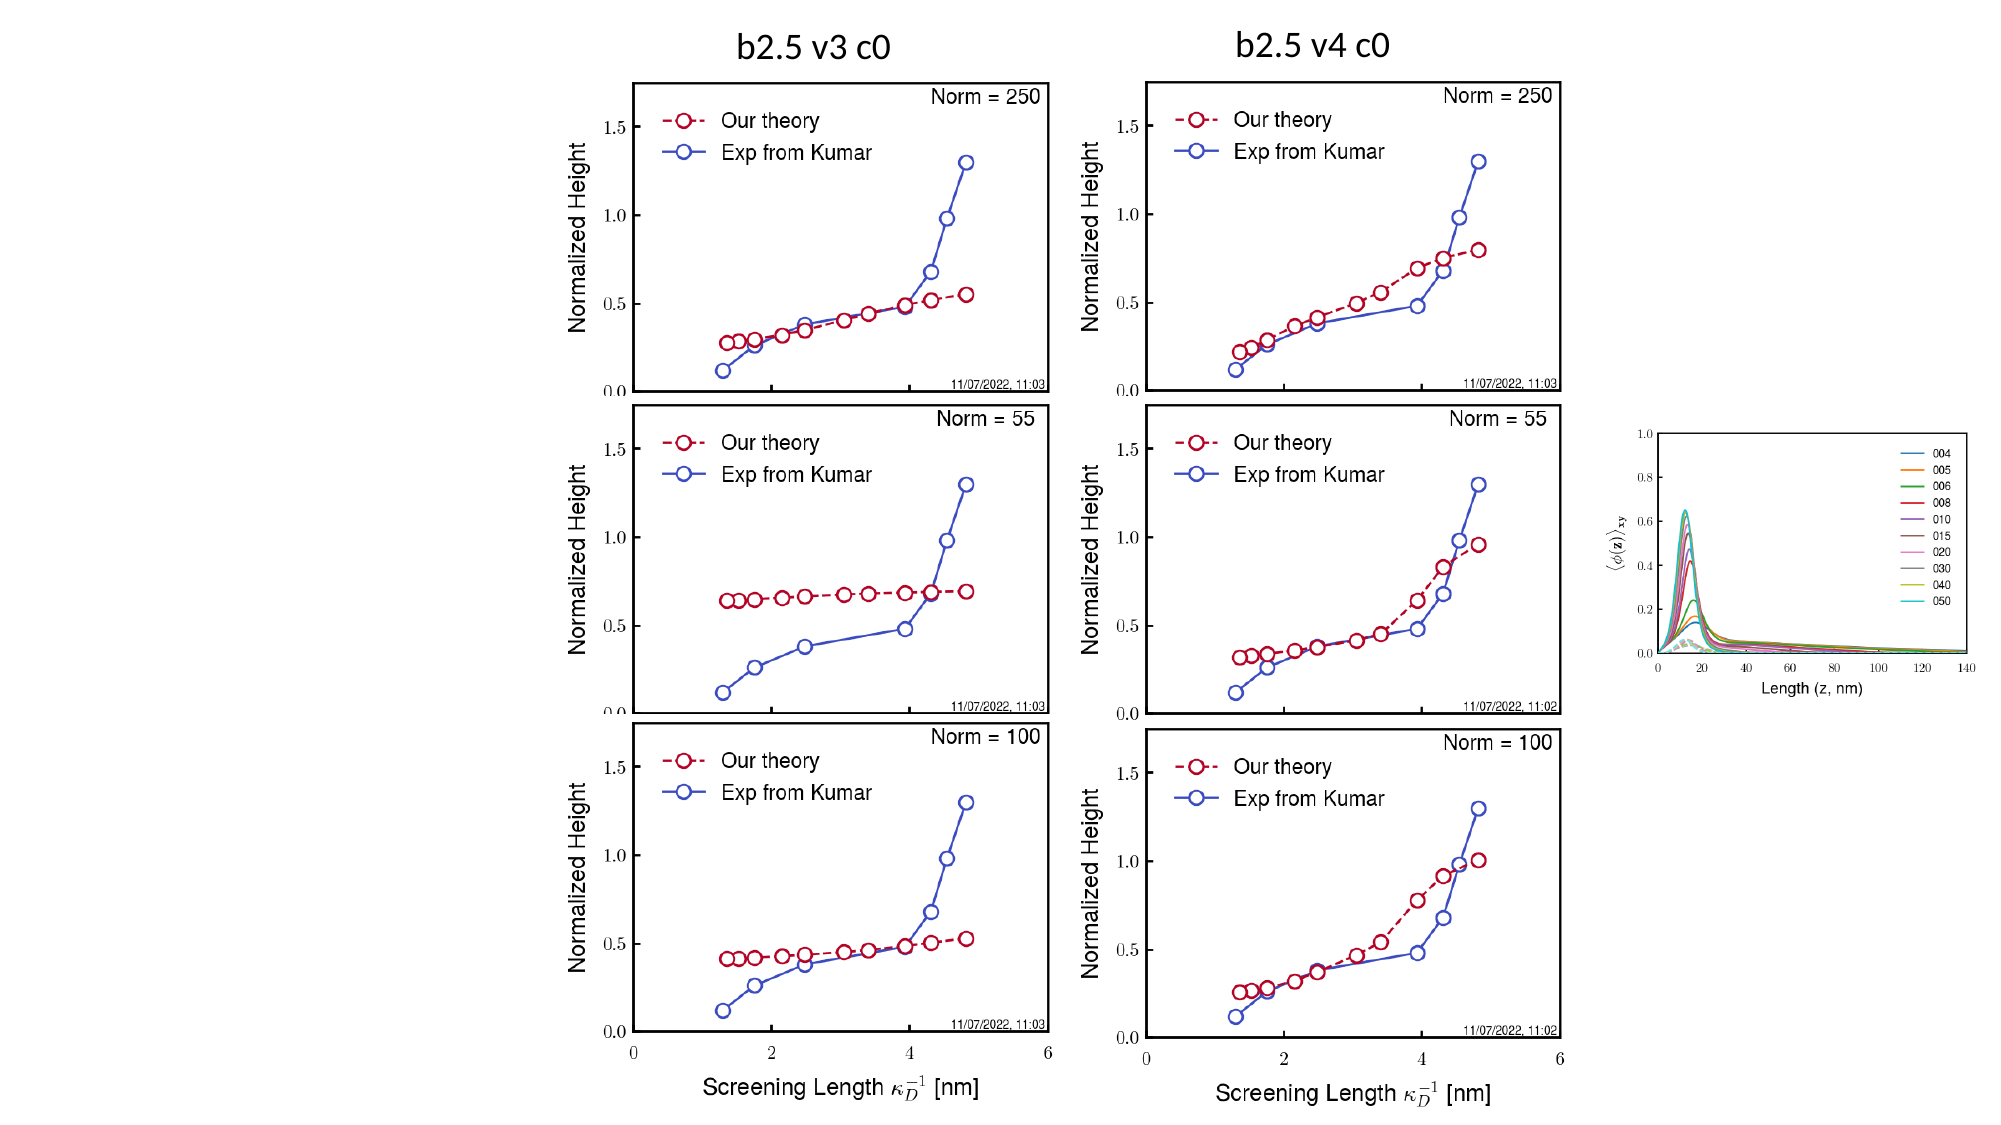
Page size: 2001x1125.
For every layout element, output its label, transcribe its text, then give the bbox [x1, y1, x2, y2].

text_box b2.5 v3 c0 [626, 14, 1000, 74]
text_box b2.5 v4 c0 [1126, 12, 1500, 73]
picture [560, 74, 1060, 1111]
picture [1600, 423, 1981, 702]
picture [1073, 73, 1572, 1117]
